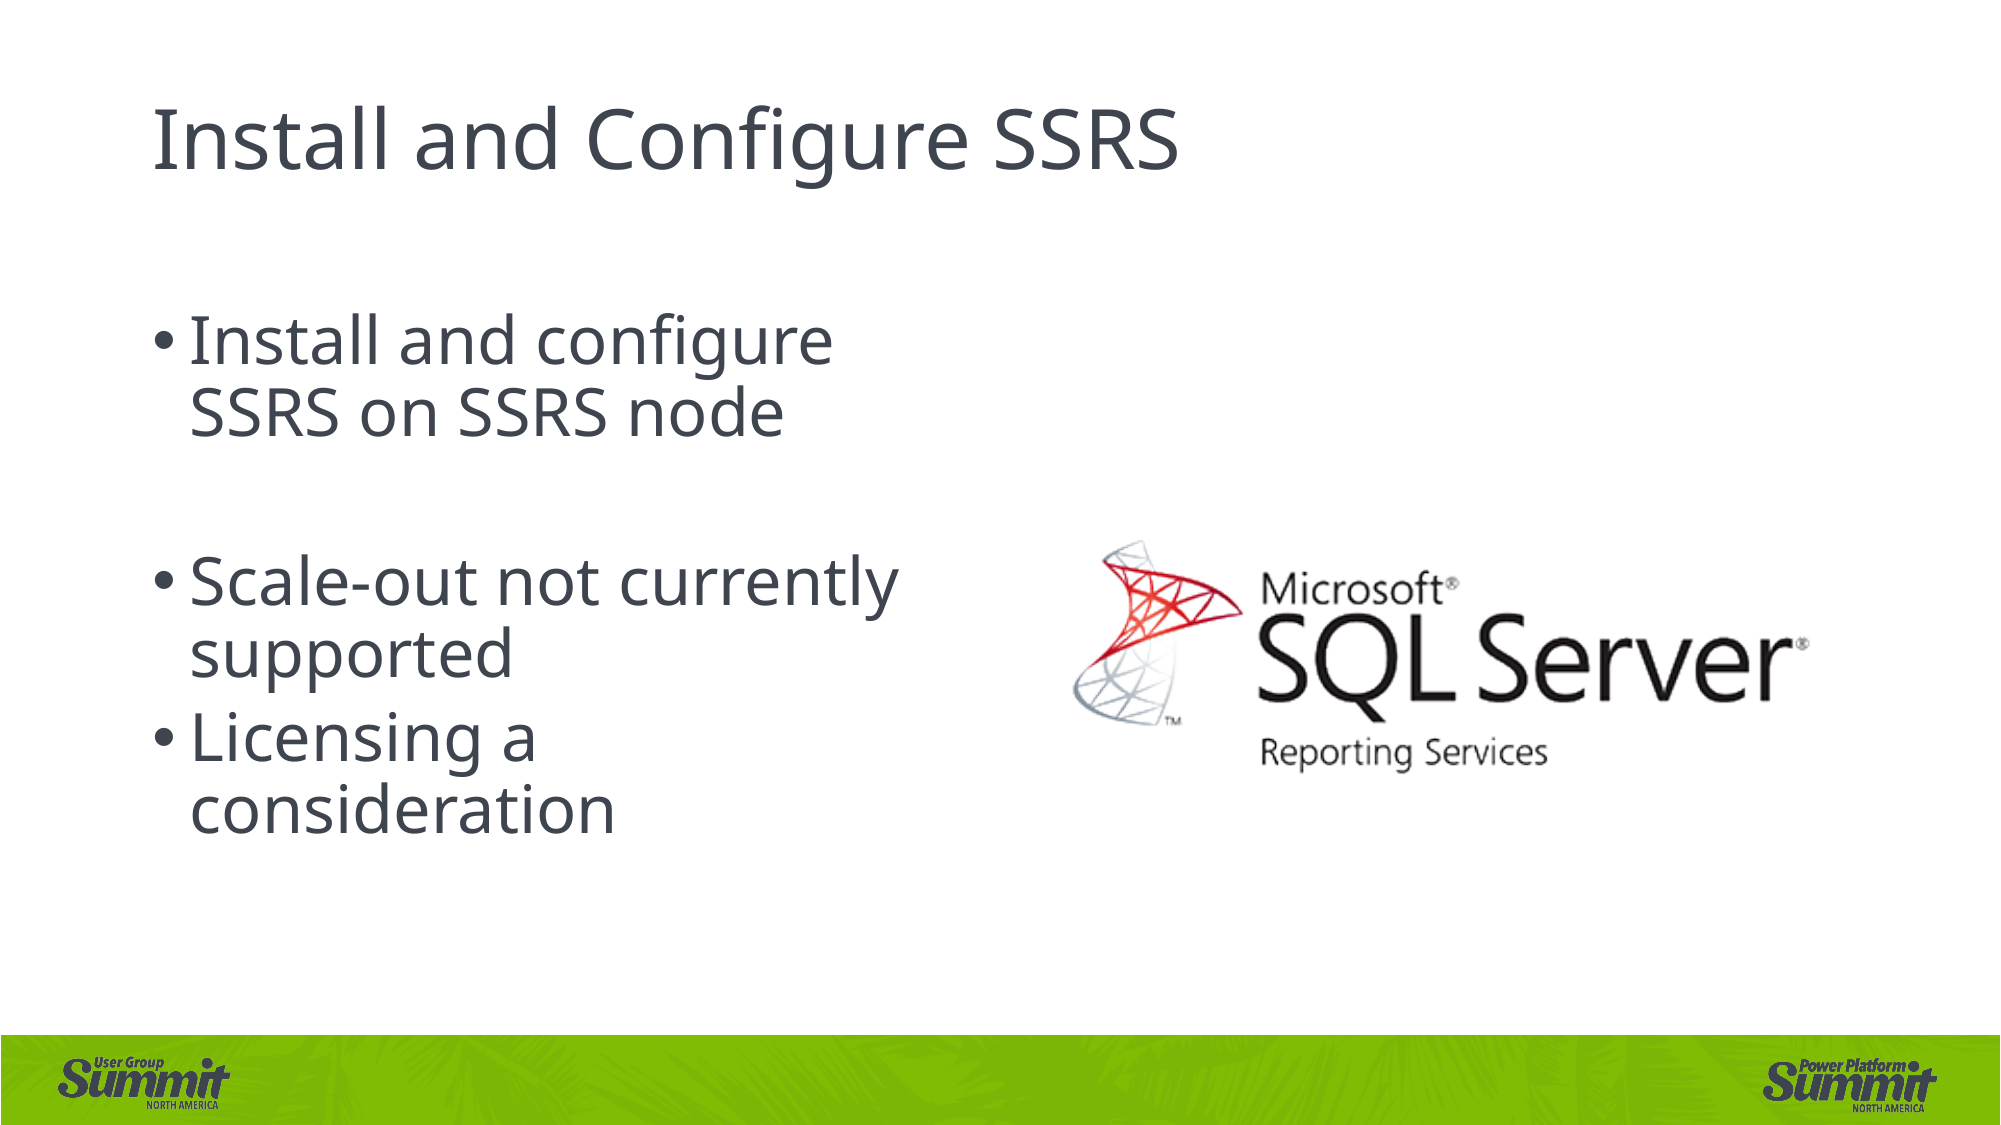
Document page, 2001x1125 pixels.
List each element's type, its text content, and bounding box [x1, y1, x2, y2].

list Install and configure SSRS on SSRS node Scale-out not currently supported Licensing a consideration [137, 299, 988, 1014]
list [1049, 453, 1825, 860]
title Install and Configure SSRS [137, 59, 1863, 225]
picture [0, 1023, 2000, 1125]
